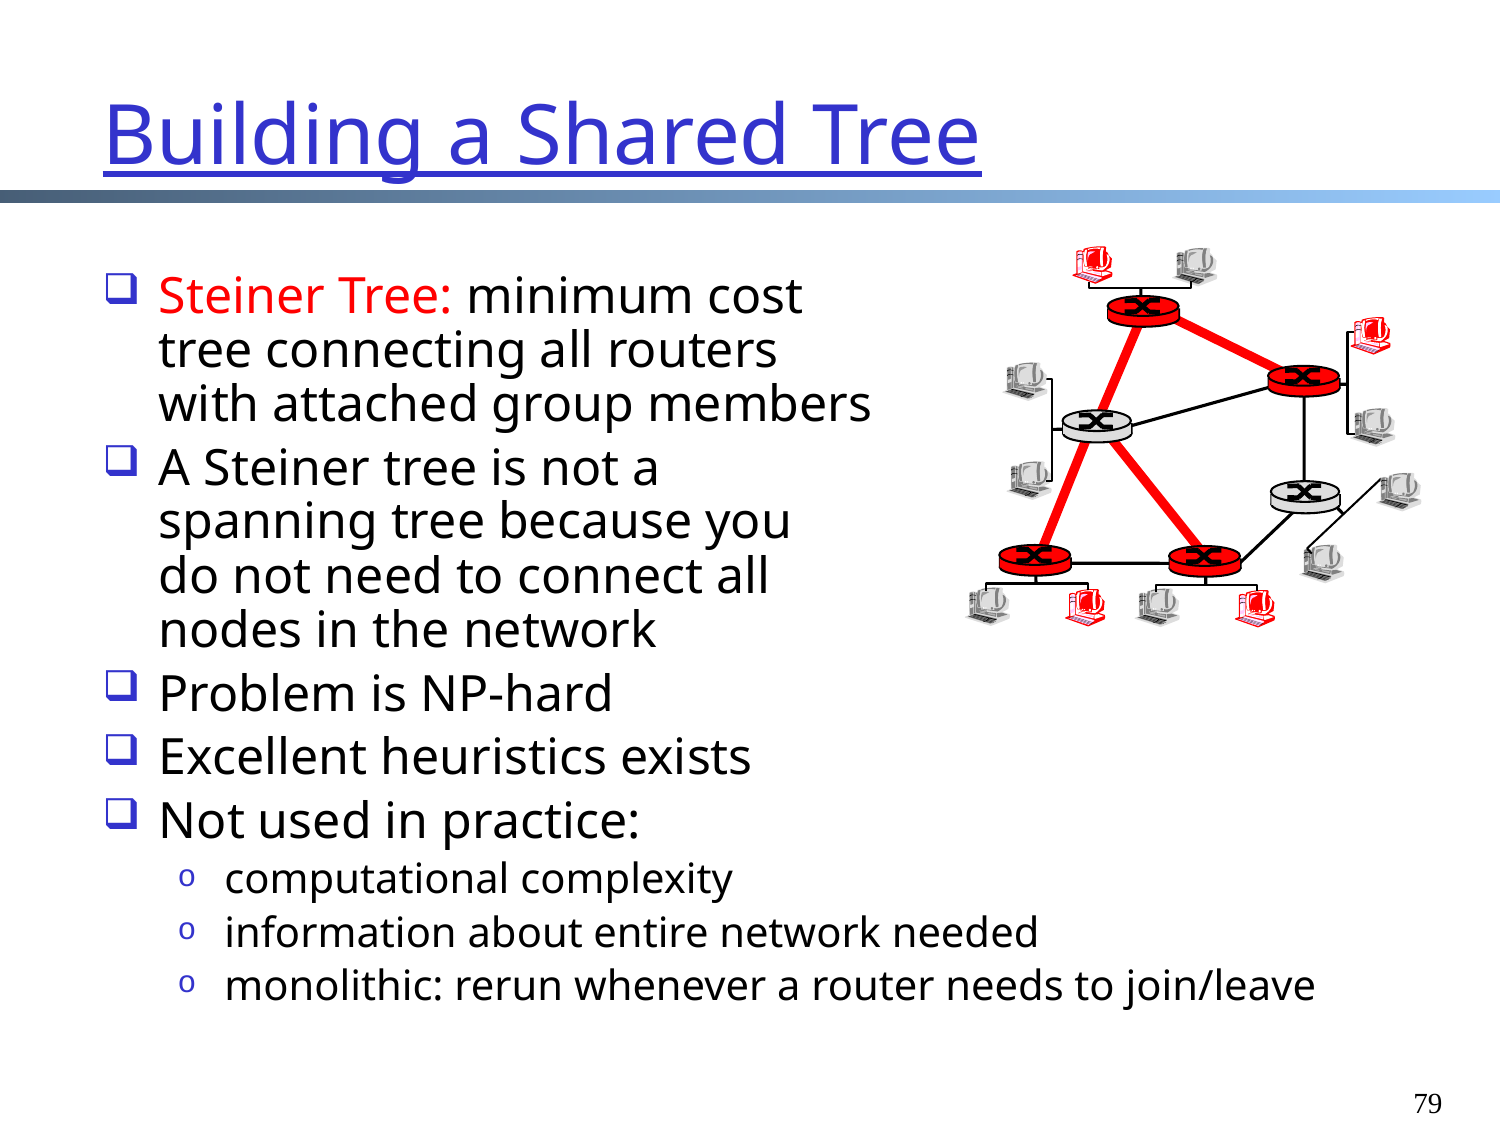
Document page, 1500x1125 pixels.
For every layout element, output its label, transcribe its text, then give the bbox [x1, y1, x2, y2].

slide_number 79 [1387, 1076, 1459, 1125]
text_box a2 [1424, 190, 1428, 203]
title Building a Shared Tree [87, 37, 1404, 225]
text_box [964, 246, 1423, 629]
list Steiner Tree: minimum cost tree connecting all routers with attached group members A Steiner tree is not a spanning tree because you do not need to connect all nodes in the network Problem is NP-hard Excellent heuristics exists Not used in practice: computational complexity information about entire network needed monolithic: rerun whenever a router needs to join/leave [87, 262, 1409, 1060]
